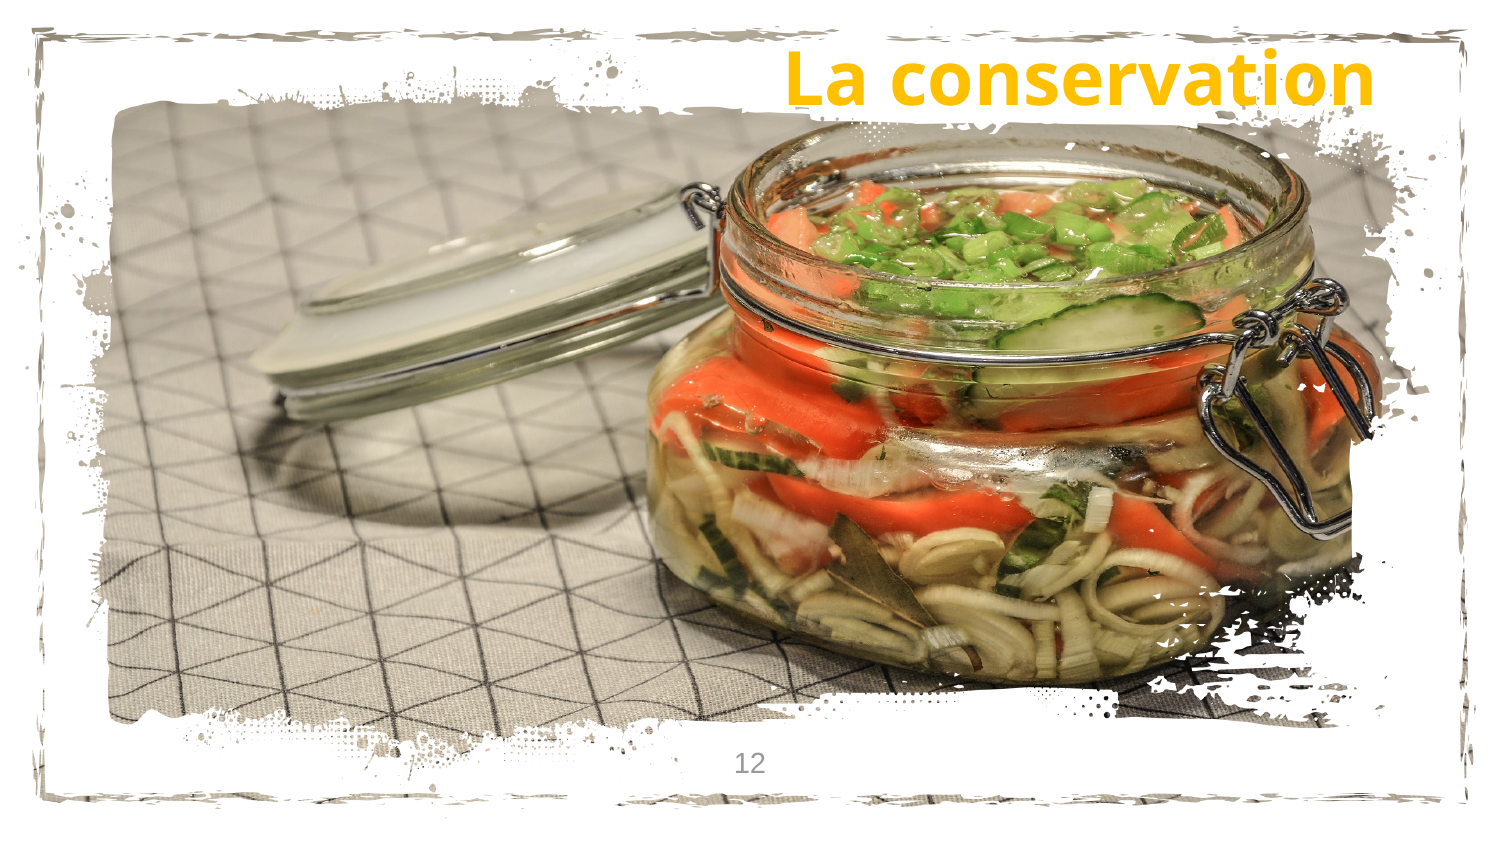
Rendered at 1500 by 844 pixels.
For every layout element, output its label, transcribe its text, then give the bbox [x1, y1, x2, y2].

picture [0, 0, 1500, 844]
text_box La conservation [767, 23, 1394, 129]
slide_number 12 [705, 729, 795, 795]
